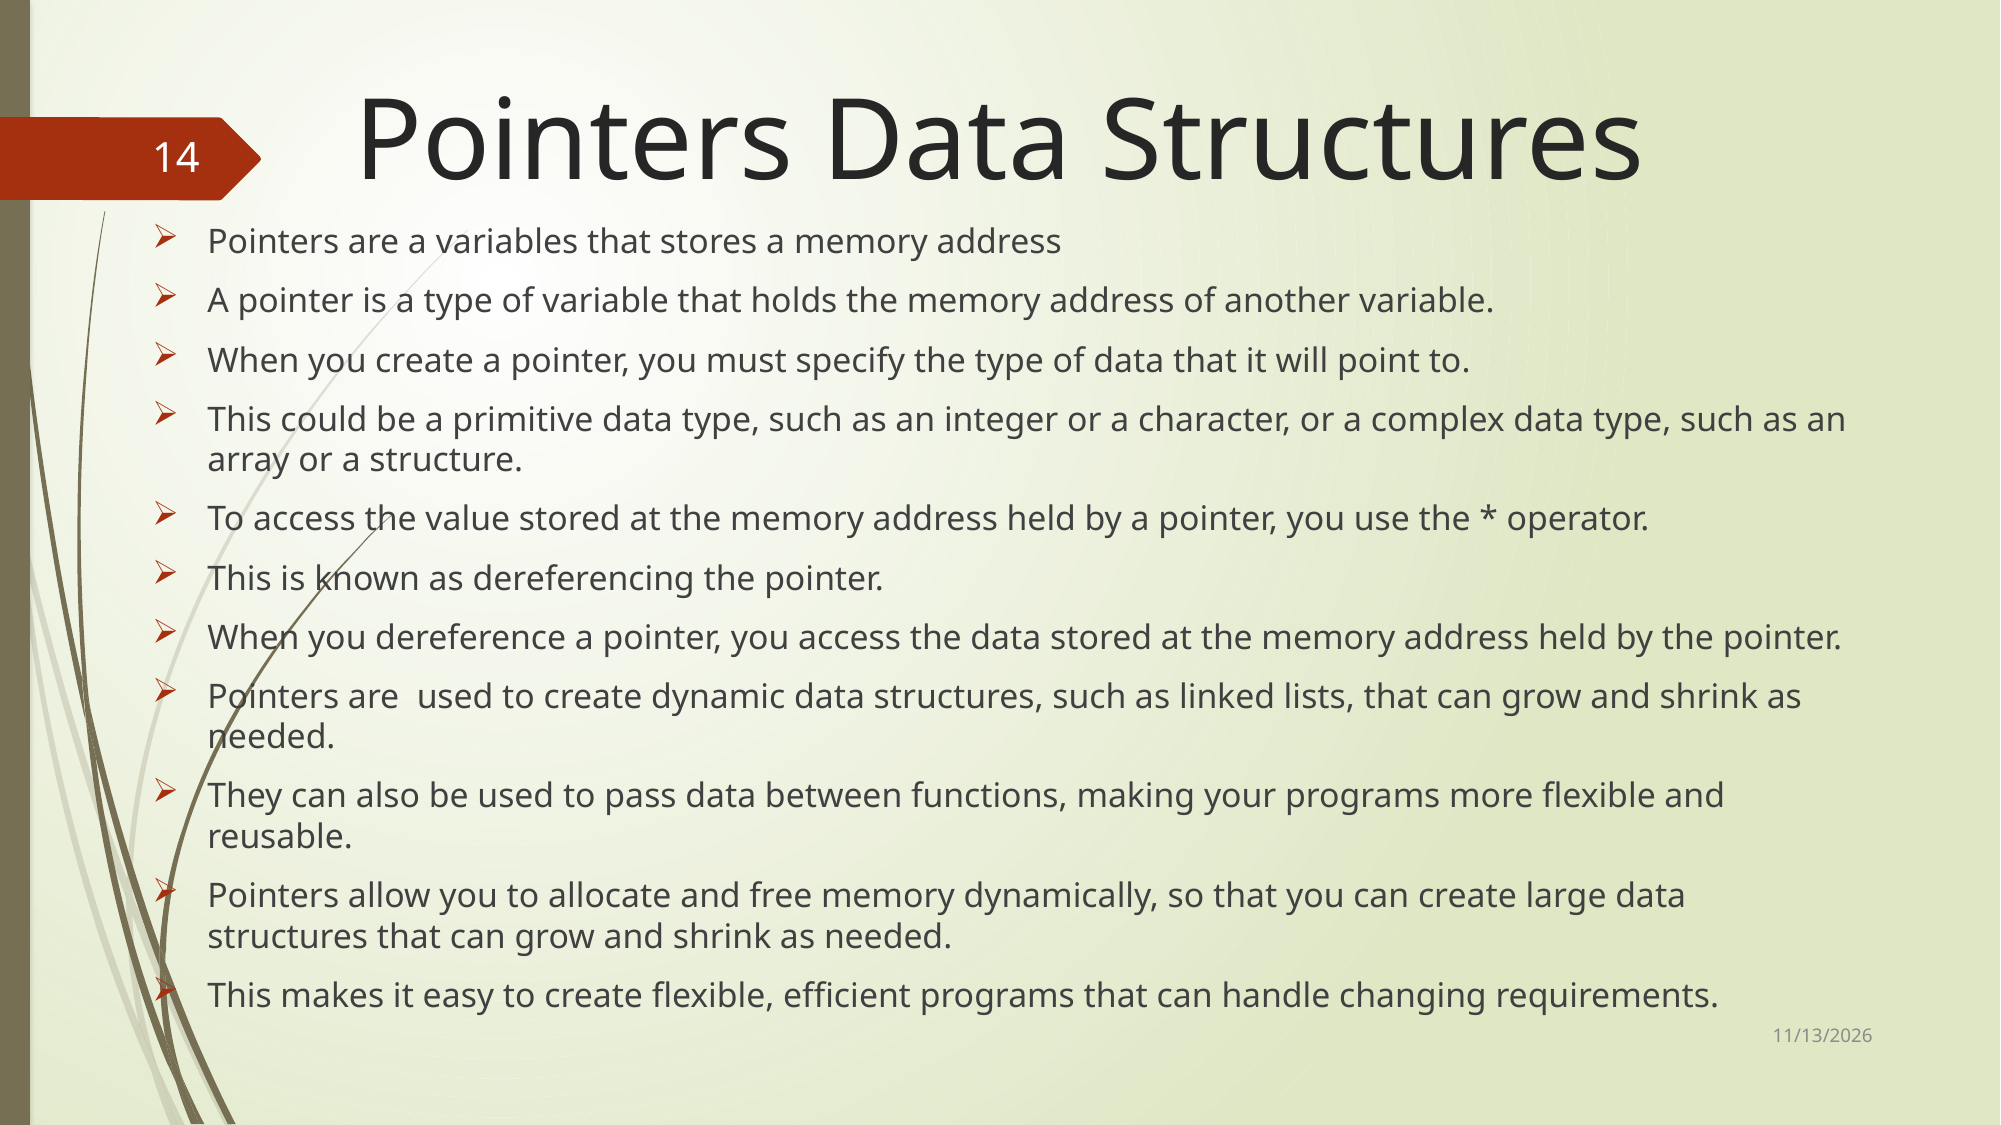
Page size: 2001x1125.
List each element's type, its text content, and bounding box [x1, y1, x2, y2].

list Pointers are a variables that stores a memory address A pointer is a type of variable that holds the memory address of another variable. When you create a pointer, you must specify the type of data that it will point to. This could be a primitive data type, such as an integer or a character, or a complex data type, such as an array or a structure. To access the value stored at the memory address held by a pointer, you use the * operator. This is known as dereferencing the pointer. When you dereference a pointer, you access the data stored at the memory address held by the pointer. Pointers are used to create dynamic data structures, such as linked lists, that can grow and shrink as needed. They can also be used to pass data between functions, making your programs more flexible and reusable. Pointers allow you to allocate and free memory dynamically, so that you can create large data structures that can grow and shrink as needed. This makes it easy to create flexible, efficient programs that can handle changing requirements. [137, 212, 1863, 1066]
title Pointers Data Structures [137, 59, 1863, 212]
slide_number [1699, 1005, 1888, 1067]
slide_number 14 [87, 129, 216, 190]
